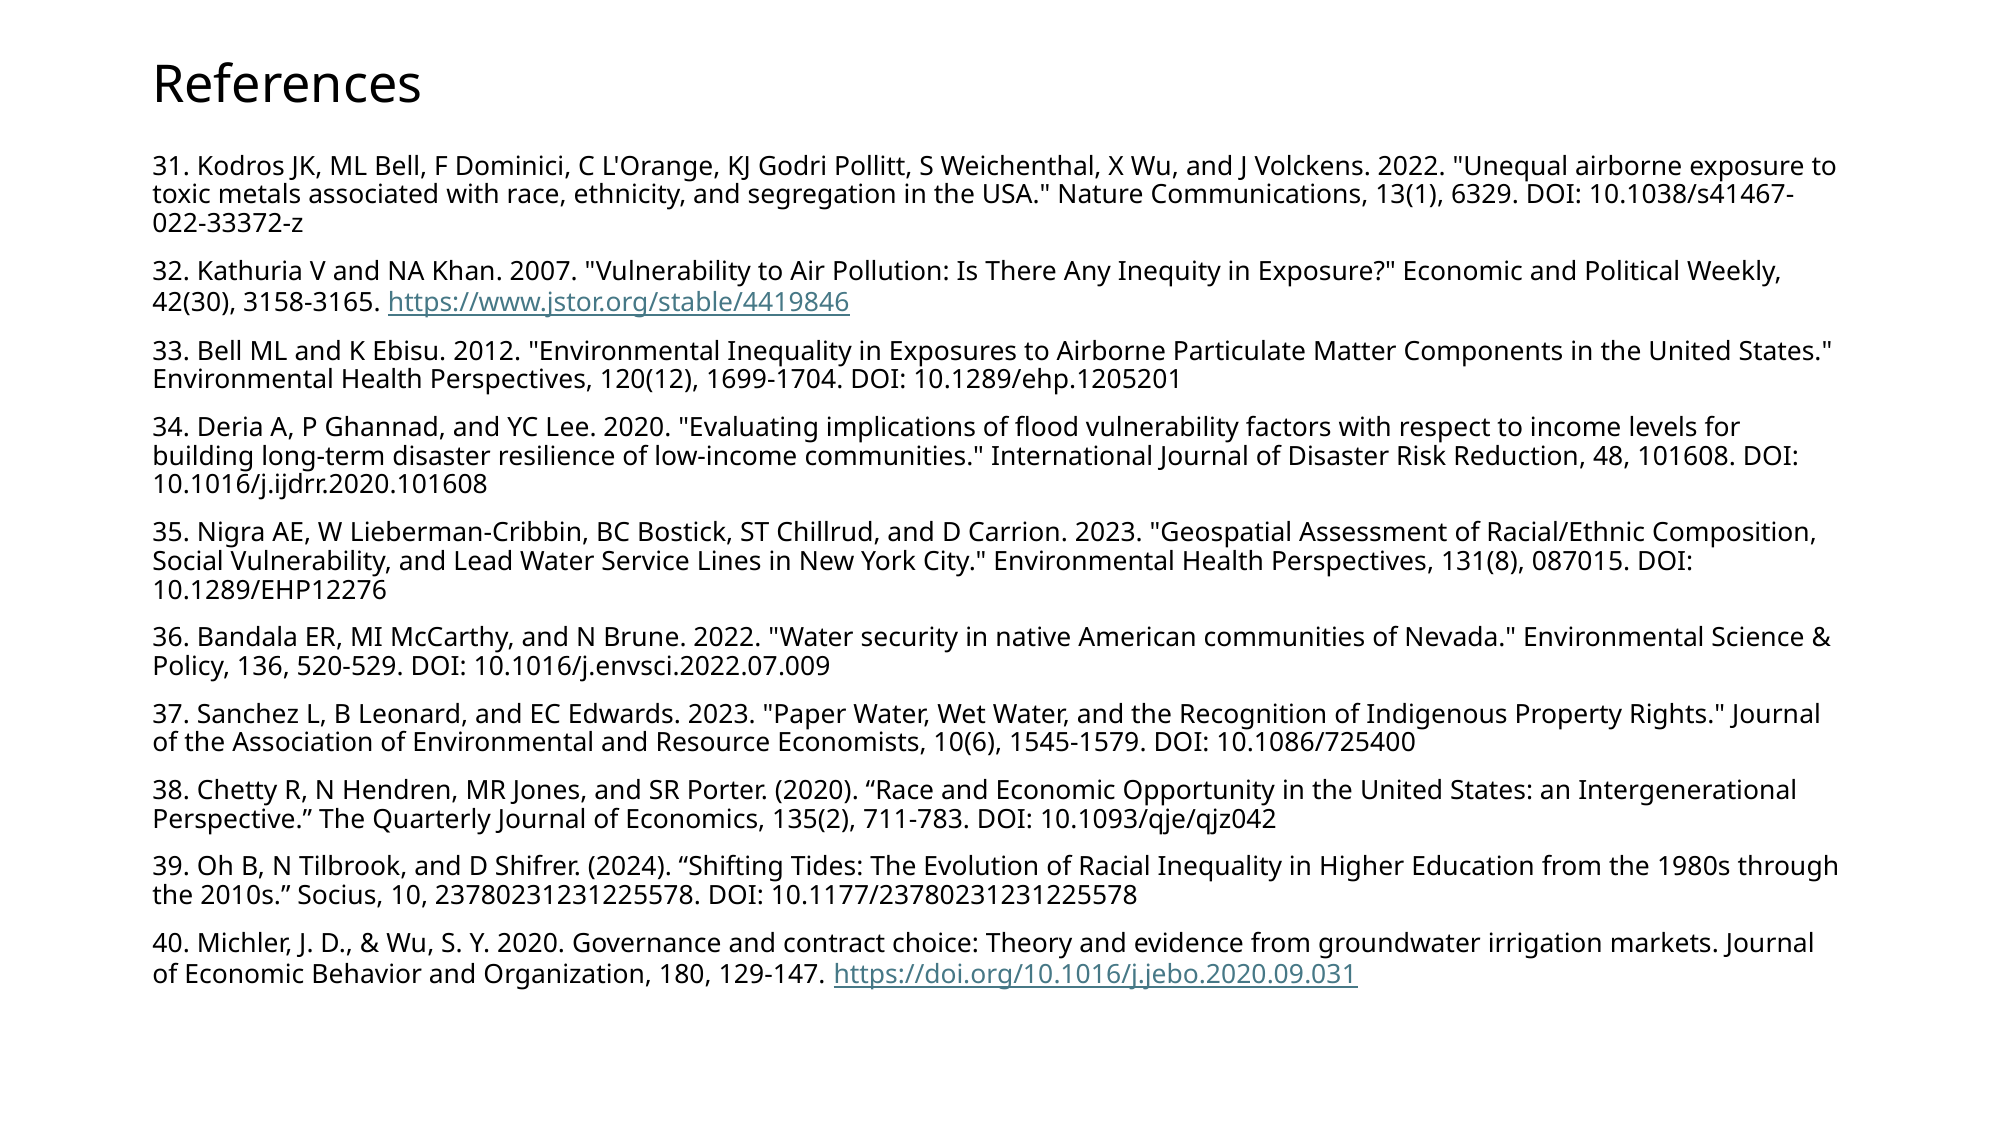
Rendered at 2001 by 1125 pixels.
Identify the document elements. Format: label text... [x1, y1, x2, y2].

title References [137, 59, 1863, 112]
list 31. Kodros JK, ML Bell, F Dominici, C L'Orange, KJ Godri Pollitt, S Weichenthal, X Wu, and J Volckens. 2022. "Unequal airborne exposure to toxic metals associated with race, ethnicity, and segregation in the USA." Nature Communications, 13(1), 6329. DOI: 10.1038/s41467-022-33372-z 32. Kathuria V and NA Khan. 2007. "Vulnerability to Air Pollution: Is There Any Inequity in Exposure?" Economic and Political Weekly, 42(30), 3158-3165. https://www.jstor.org/stable/4419846 33. Bell ML and K Ebisu. 2012. "Environmental Inequality in Exposures to Airborne Particulate Matter Components in the United States." Environmental Health Perspectives, 120(12), 1699-1704. DOI: 10.1289/ehp.1205201 34. Deria A, P Ghannad, and YC Lee. 2020. "Evaluating implications of flood vulnerability factors with respect to income levels for building long-term disaster resilience of low-income communities." International Journal of Disaster Risk Reduction, 48, 101608. DOI: 10.1016/j.ijdrr.2020.101608 35. Nigra AE, W Lieberman-Cribbin, BC Bostick, ST Chillrud, and D Carrion. 2023. "Geospatial Assessment of Racial/Ethnic Composition, Social Vulnerability, and Lead Water Service Lines in New York City." Environmental Health Perspectives, 131(8), 087015. DOI: 10.1289/EHP12276 36. Bandala ER, MI McCarthy, and N Brune. 2022. "Water security in native American communities of Nevada." Environmental Science & Policy, 136, 520-529. DOI: 10.1016/j.envsci.2022.07.009 37. Sanchez L, B Leonard, and EC Edwards. 2023. "Paper Water, Wet Water, and the Recognition of Indigenous Property Rights." Journal of the Association of Environmental and Resource Economists, 10(6), 1545-1579. DOI: 10.1086/725400 38. Chetty R, N Hendren, MR Jones, and SR Porter. (2020). “Race and Economic Opportunity in the United States: an Intergenerational Perspective.” The Quarterly Journal of Economics, 135(2), 711-783. DOI: 10.1093/qje/qjz042 39. Oh B, N Tilbrook, and D Shifrer. (2024). “Shifting Tides: The Evolution of Racial Inequality in Higher Education from the 1980s through the 2010s.” Socius, 10, 23780231231225578. DOI: 10.1177/23780231231225578 40. Michler, J. D., & Wu, S. Y. 2020. Governance and contract choice: Theory and evidence from groundwater irrigation markets. Journal of Economic Behavior and Organization, 180, 129-147. https://doi.org/10.1016/j.jebo.2020.09.031 [137, 144, 1863, 1098]
